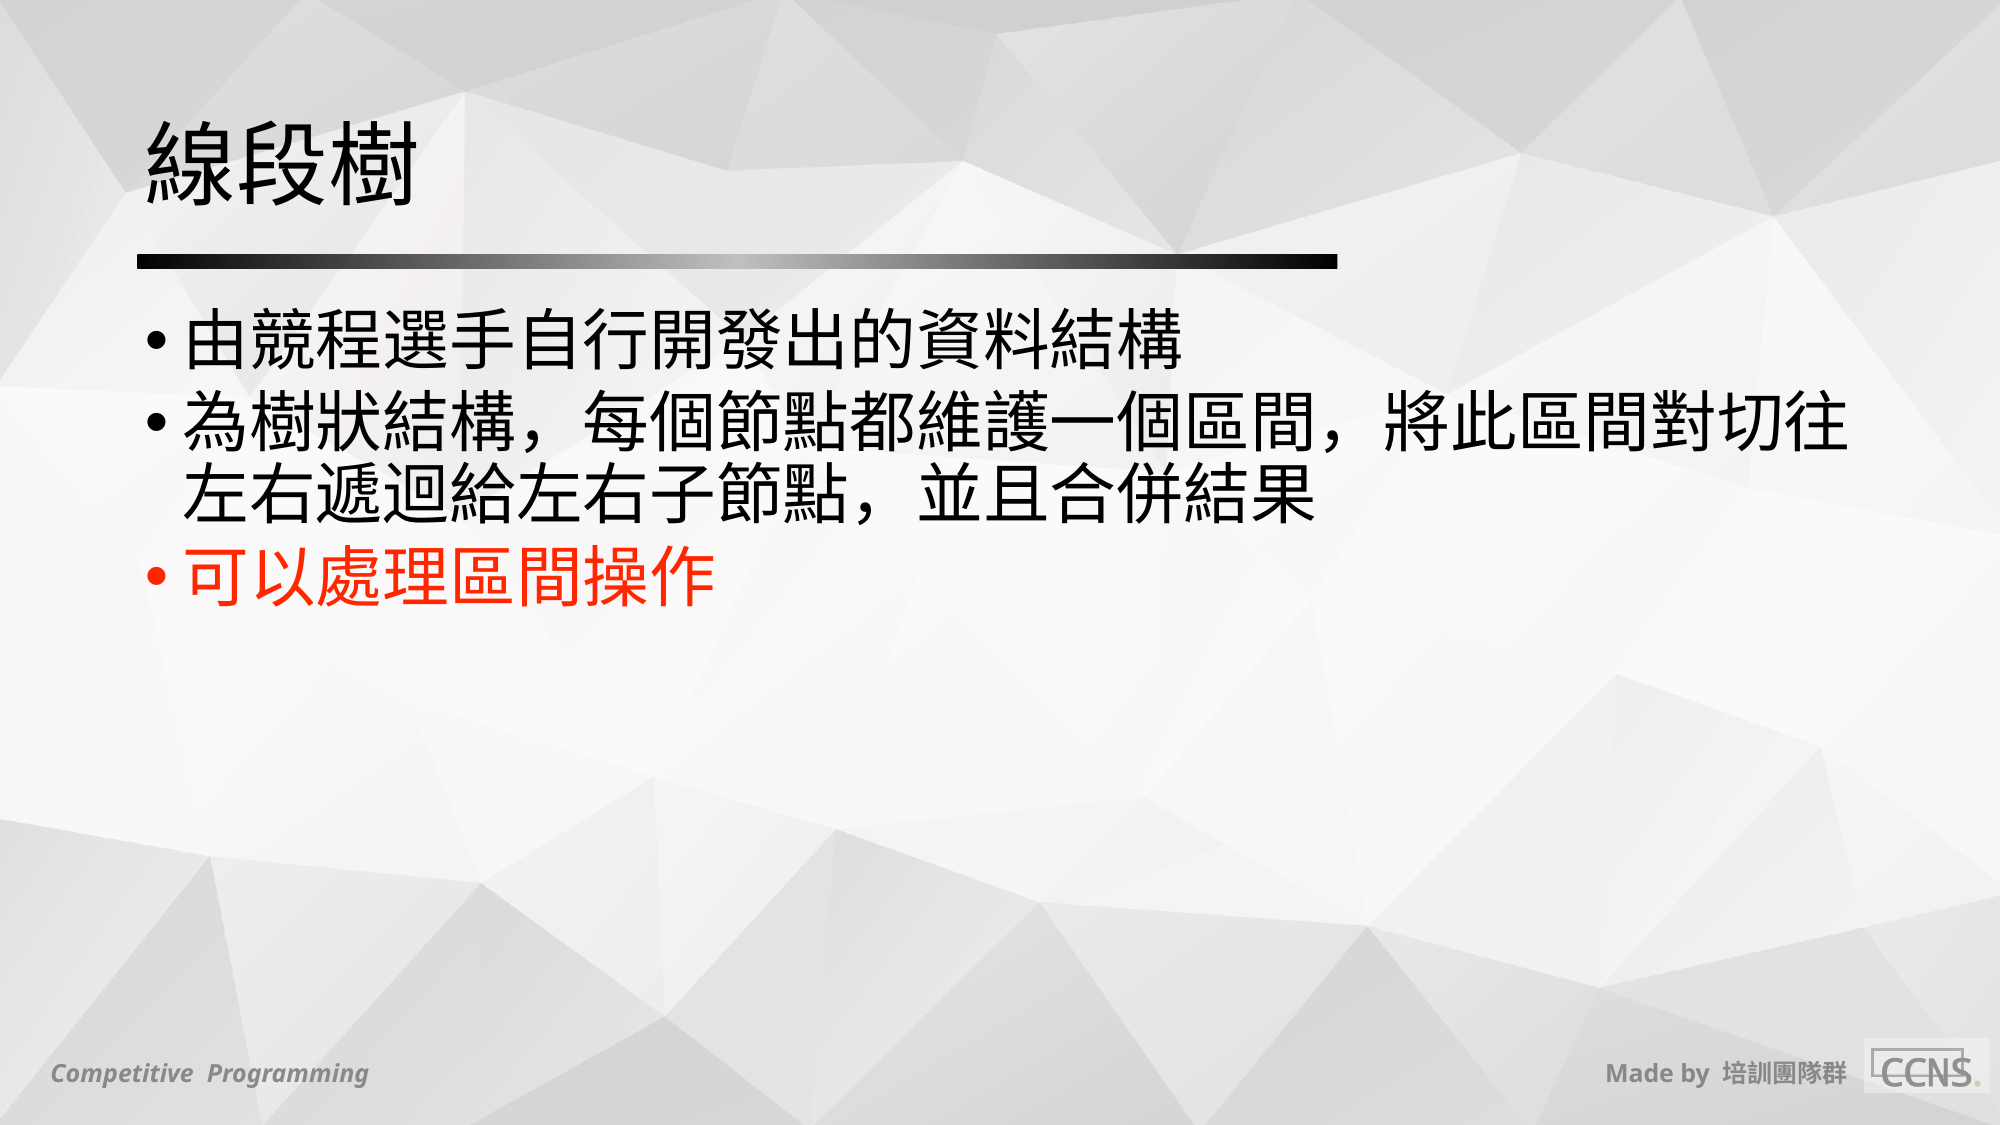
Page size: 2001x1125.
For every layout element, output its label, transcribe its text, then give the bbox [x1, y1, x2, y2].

title 線段樹 [136, 59, 1863, 278]
picture [0, 0, 2000, 1125]
list 由競程選手自行開發出的資料結構 為樹狀結構，每個節點都維護一個區間，將此區間對切往左右遞迴給左右子節點，並且合併結果 可以處理區間操作 [136, 298, 1863, 1014]
